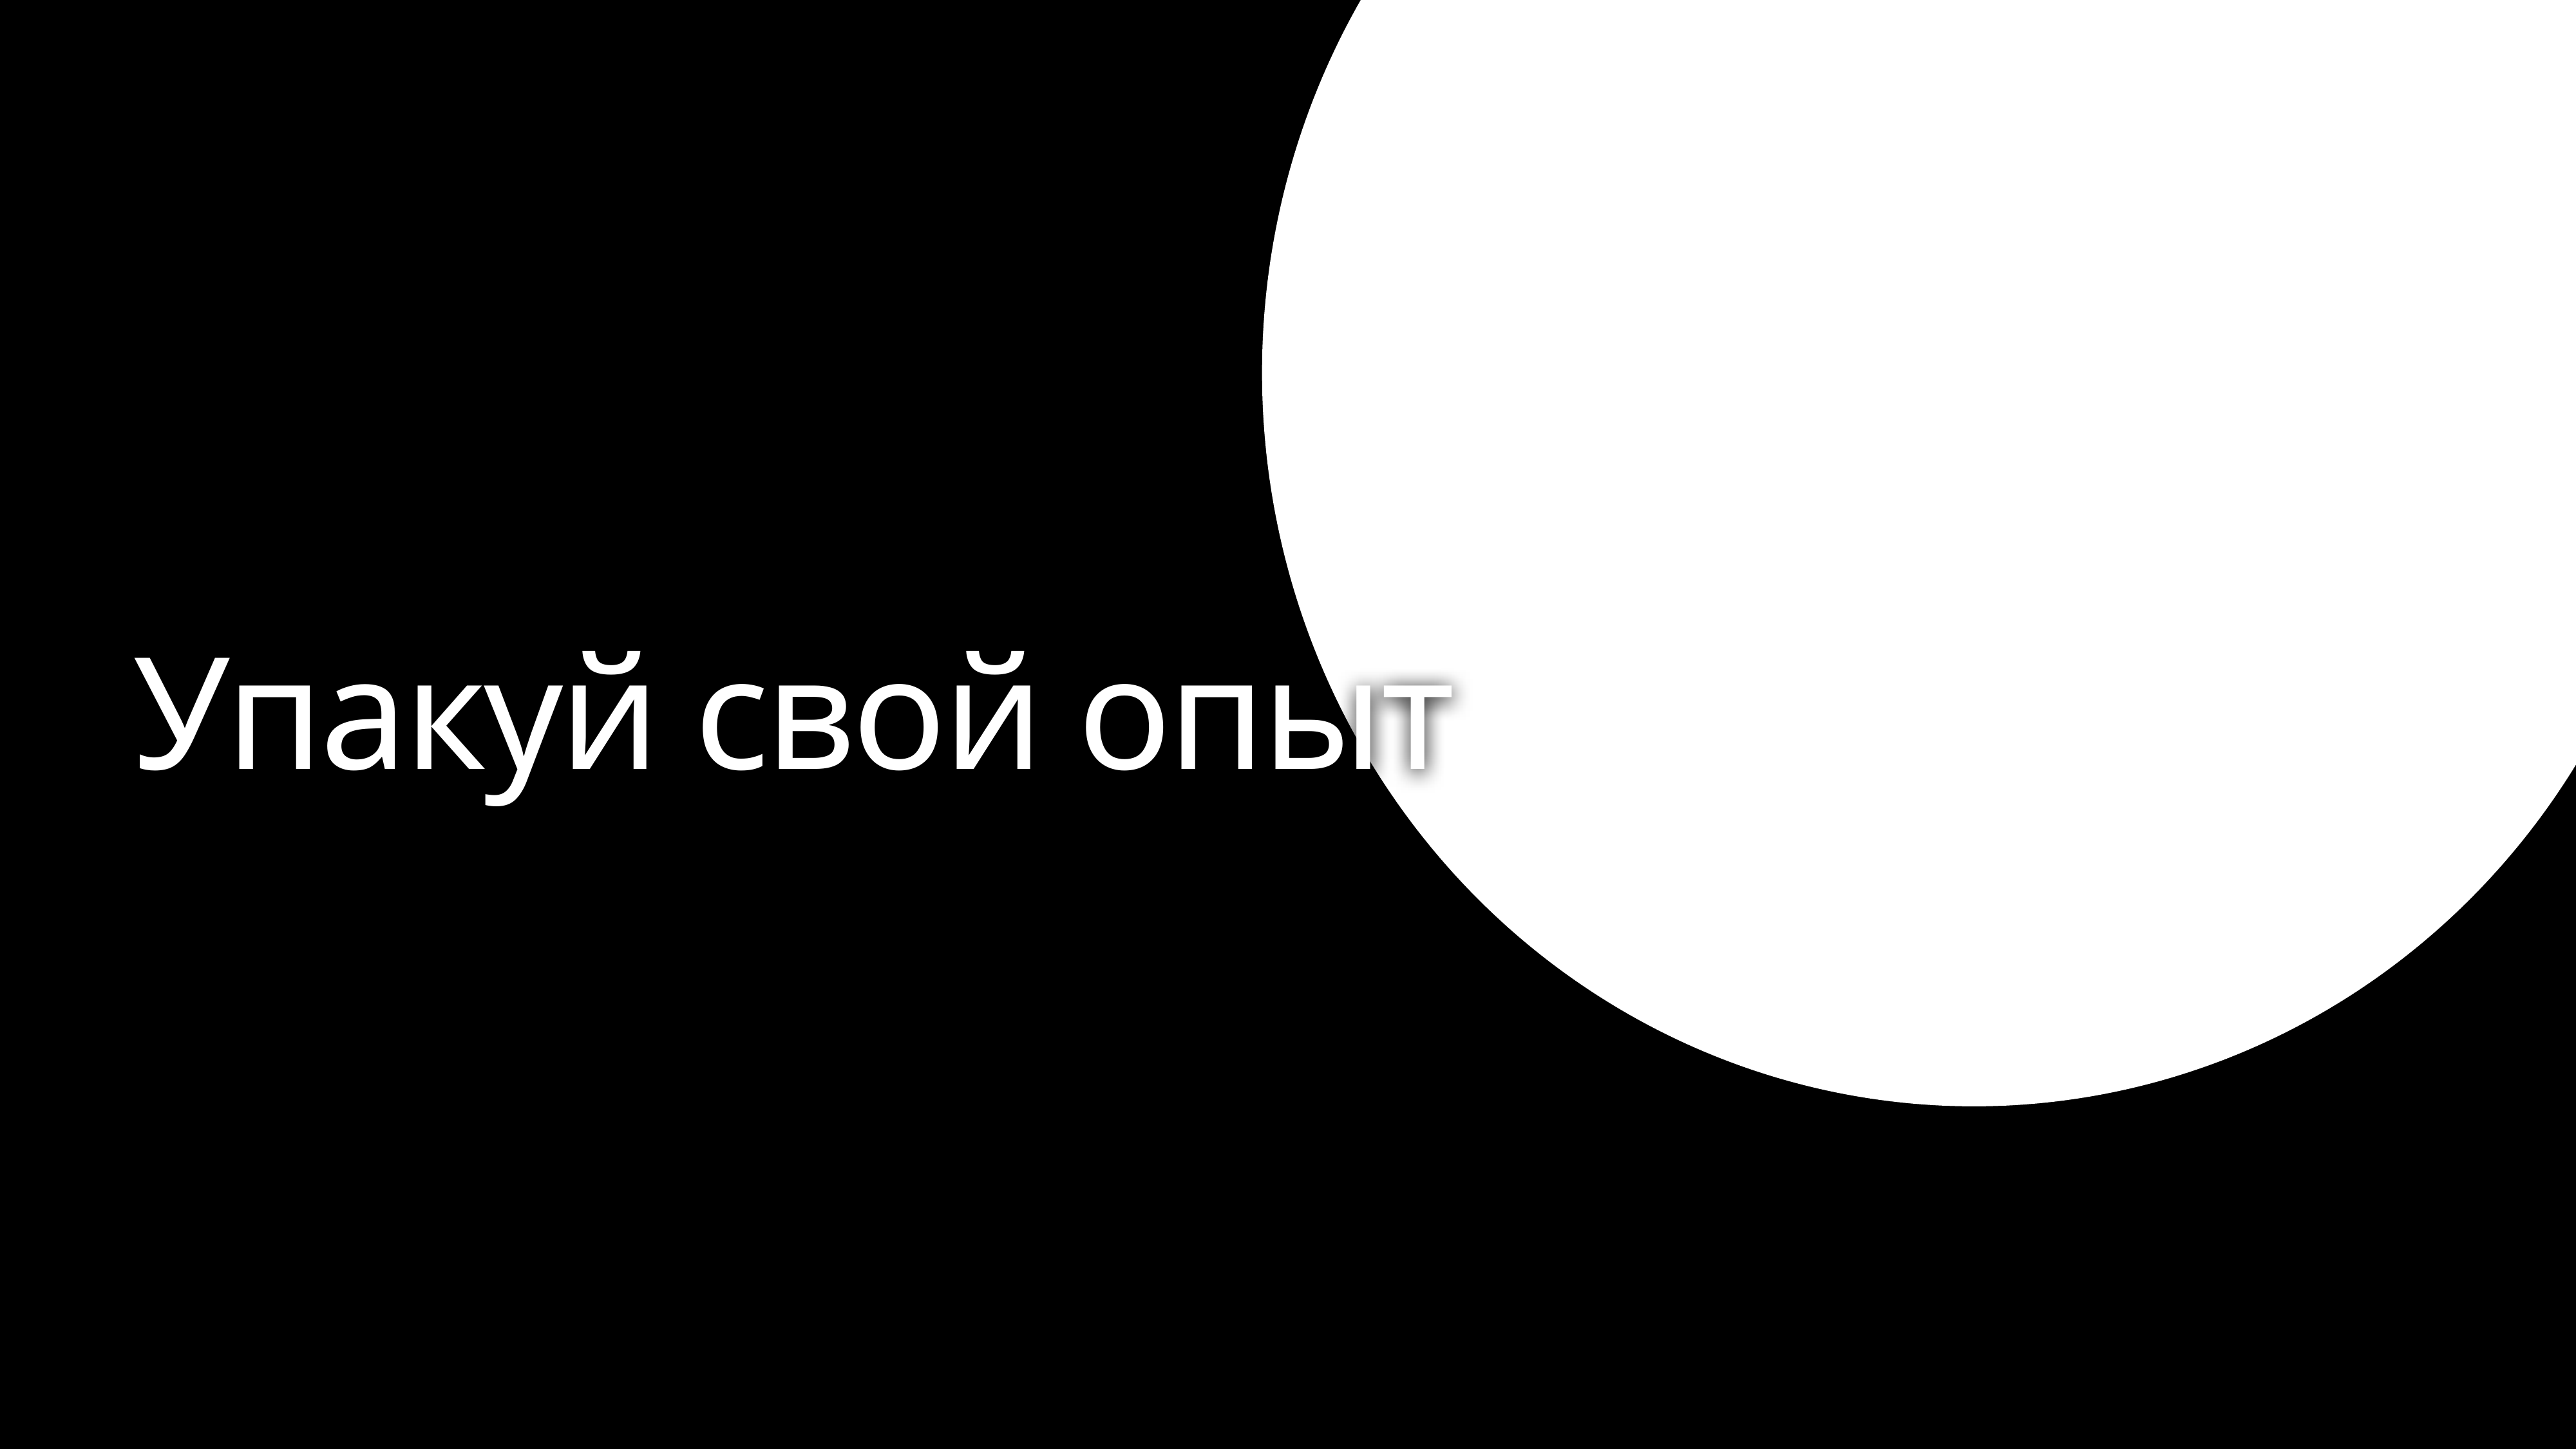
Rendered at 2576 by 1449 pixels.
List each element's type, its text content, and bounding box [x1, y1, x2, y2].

text_box [1595, 994, 2354, 1106]
title Упакуй свой опыт [127, 478, 2449, 971]
text_box [1262, 0, 2576, 902]
